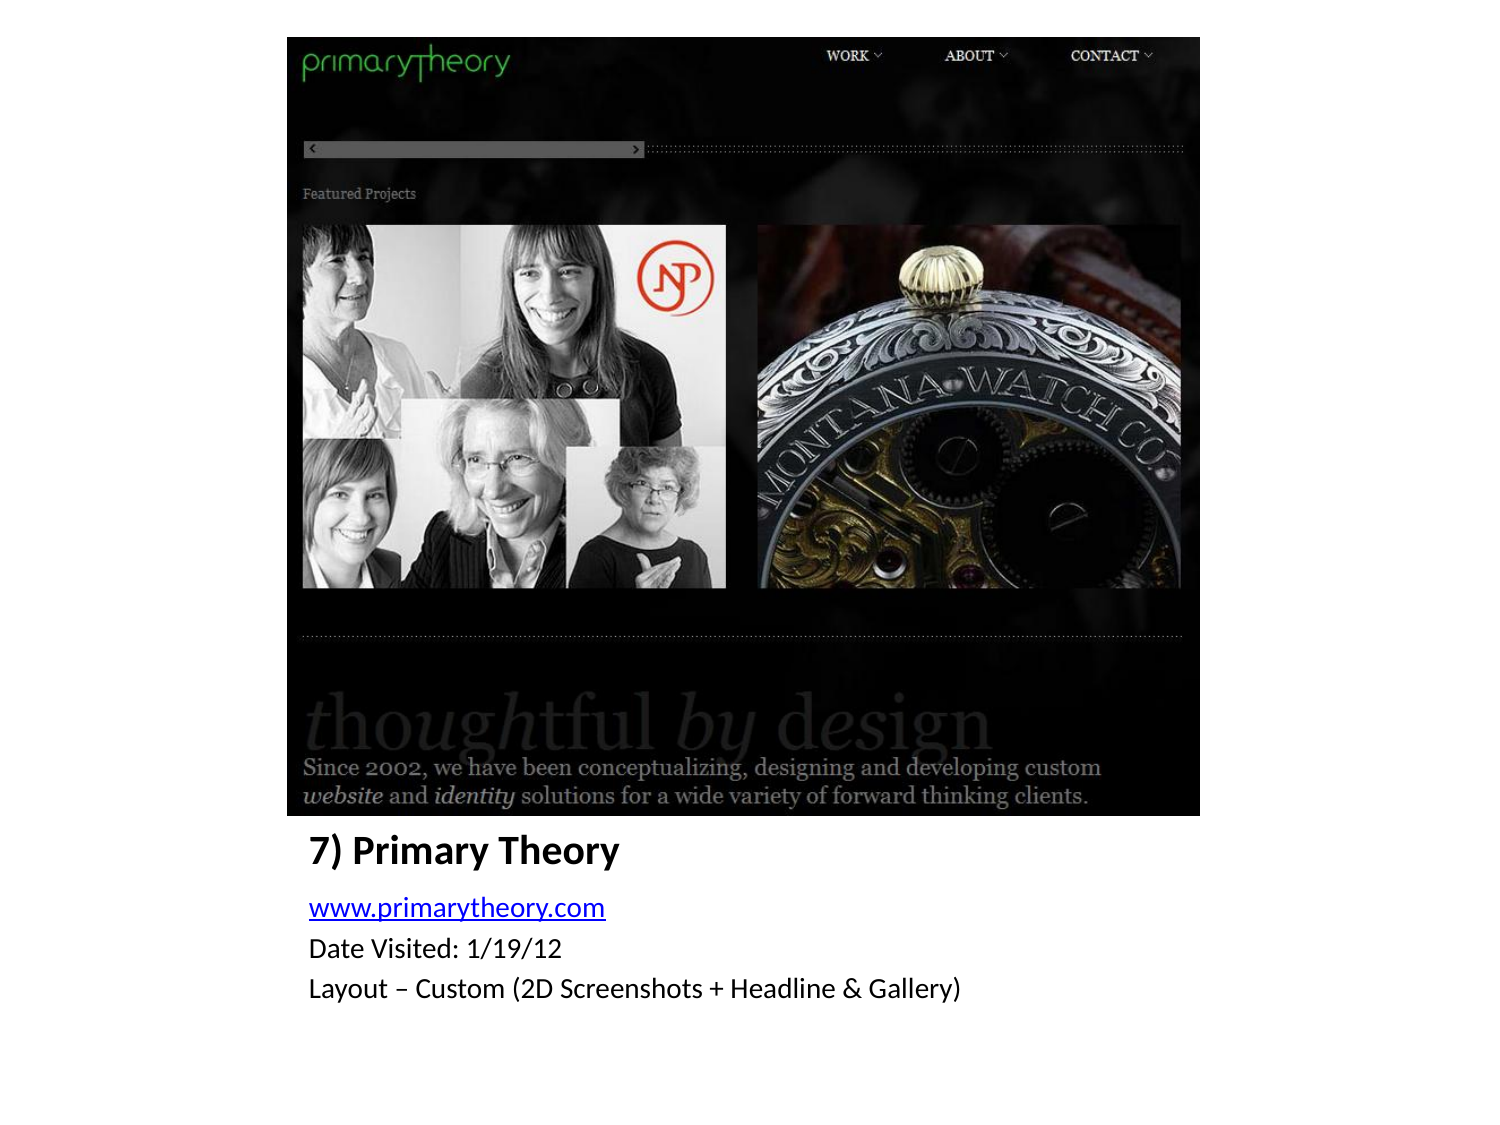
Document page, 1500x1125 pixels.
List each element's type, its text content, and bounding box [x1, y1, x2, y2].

picture [287, 37, 1201, 816]
title 7) Primary Theory [294, 824, 1194, 880]
list www.primarytheory.com Date Visited: 1/19/12 Layout – Custom (2D Screenshots + Headline & Gallery) [294, 880, 1194, 1013]
